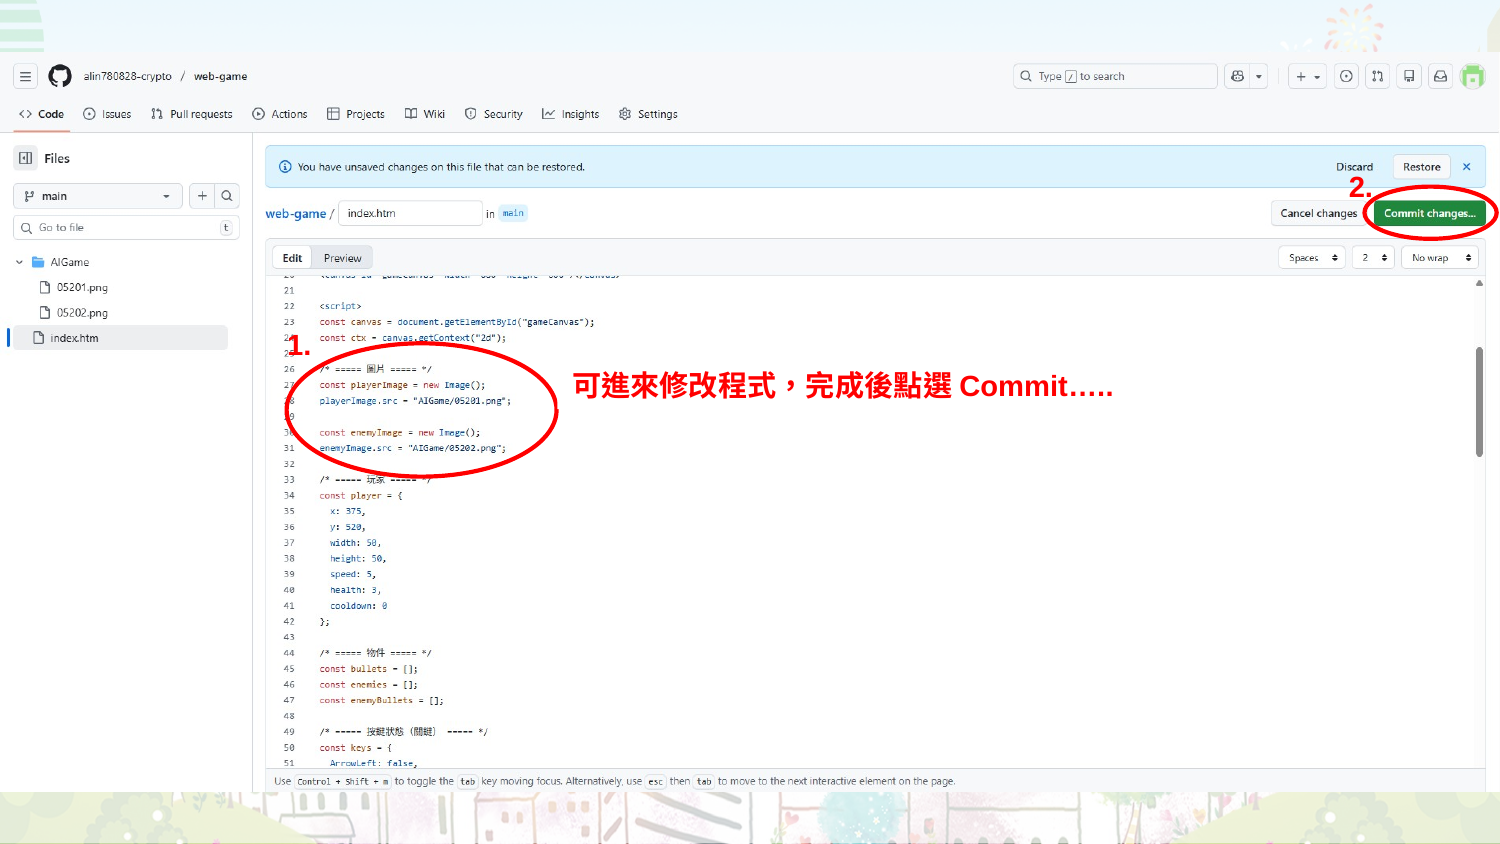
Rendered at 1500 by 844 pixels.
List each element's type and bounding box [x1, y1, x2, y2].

picture [0, 52, 1500, 792]
